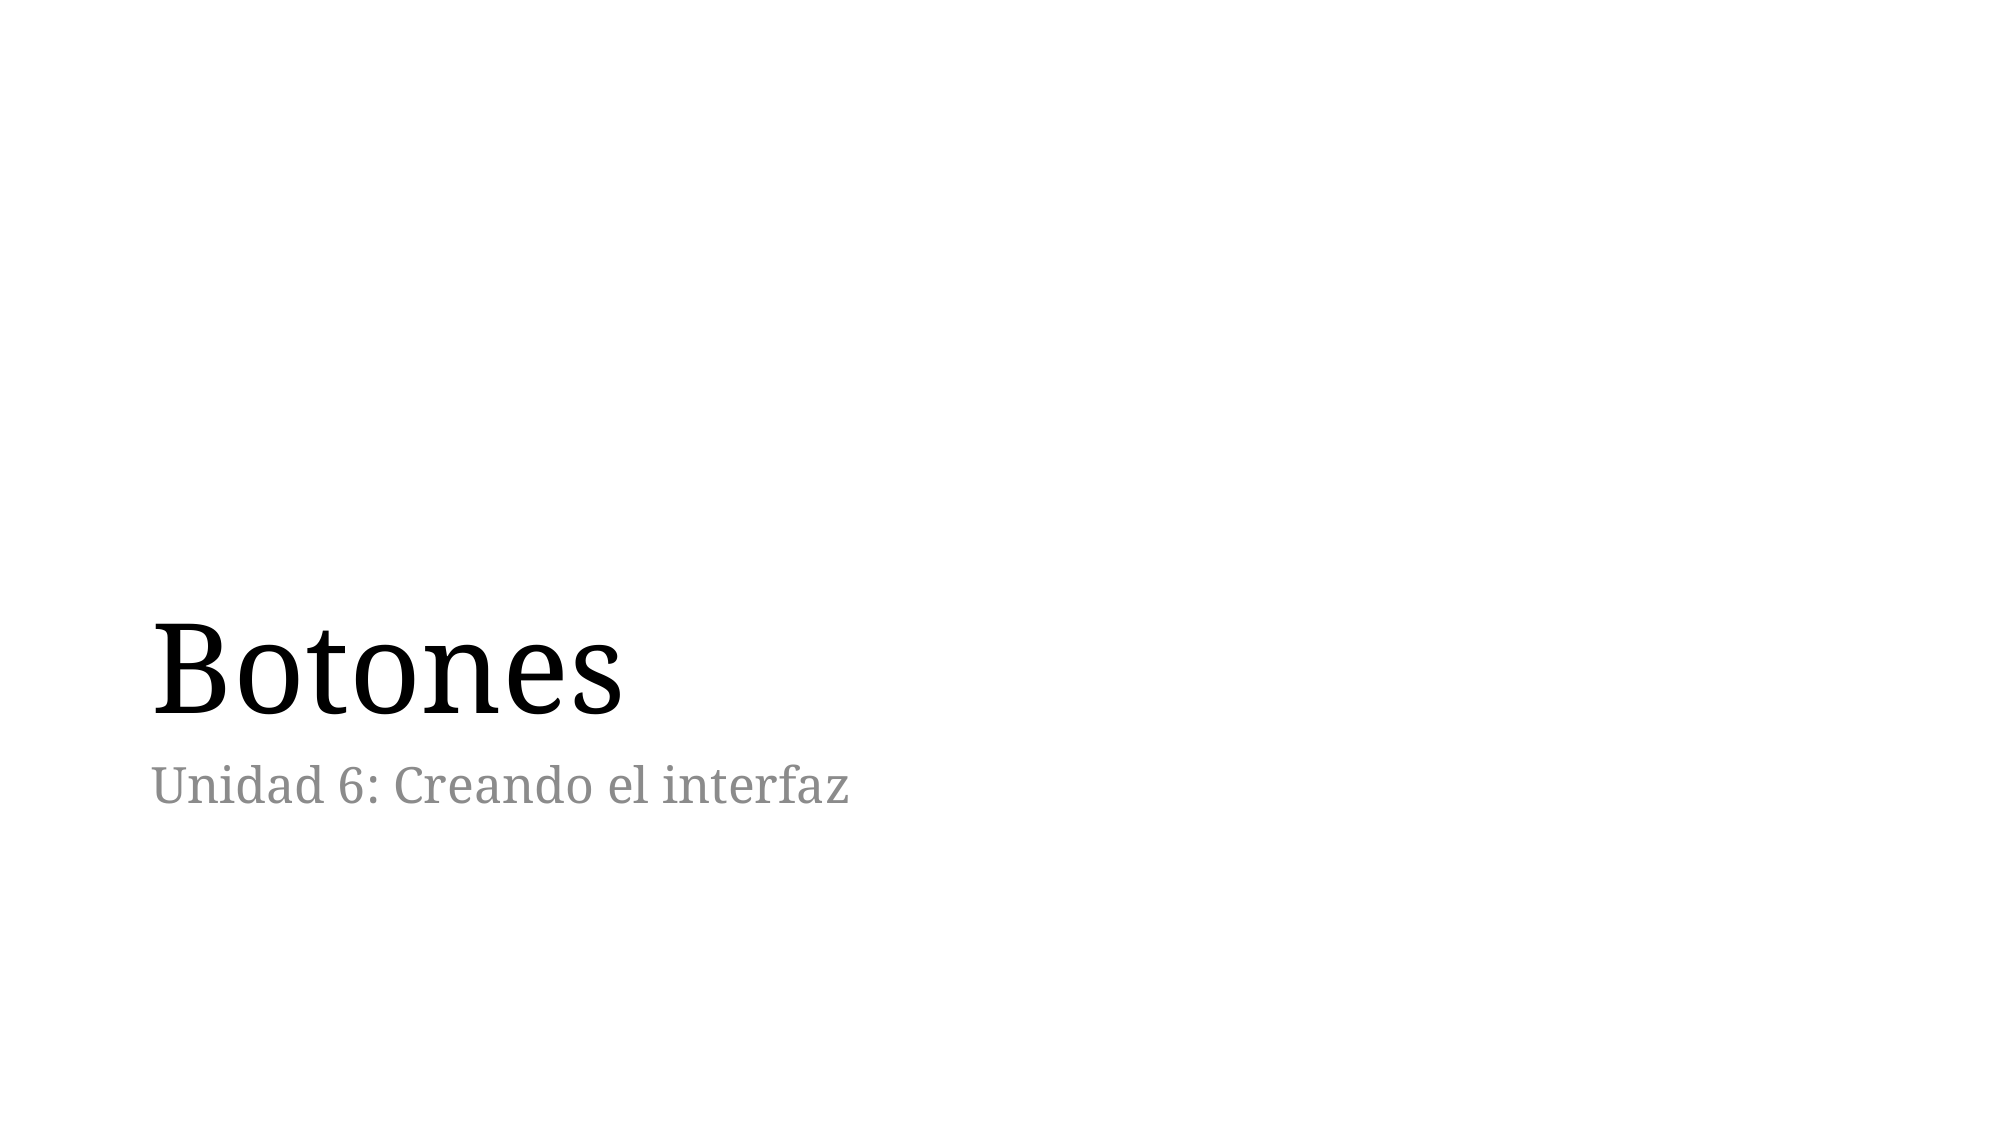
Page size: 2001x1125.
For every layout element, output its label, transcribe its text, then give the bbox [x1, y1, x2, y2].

list Unidad 6: Creando el interfaz [136, 752, 1862, 999]
title Botones [136, 280, 1862, 749]
